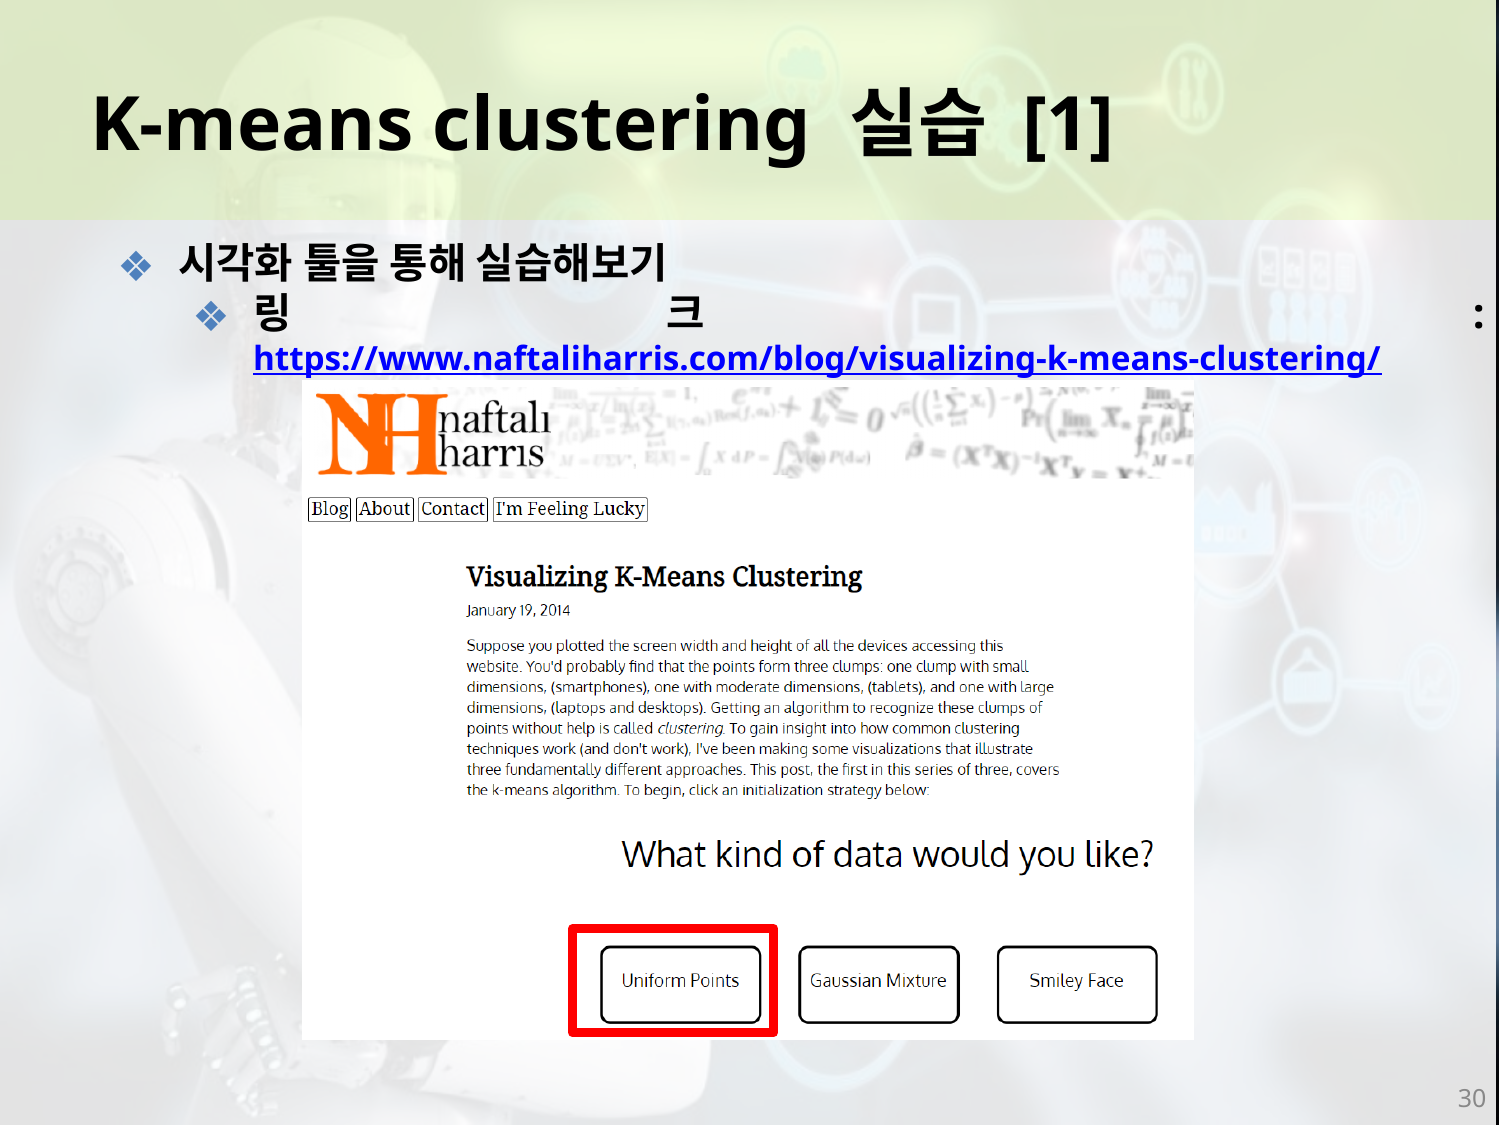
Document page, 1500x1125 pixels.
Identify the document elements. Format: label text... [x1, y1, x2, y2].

slide_number ‹#› [1189, 1074, 1500, 1125]
text_box K-means clustering 실습 [1] [75, 45, 1424, 197]
text_box [0, 0, 1496, 220]
text_box 시각화 툴을 통해 실습해보기 링크 : https://www.naftaliharris.com/blog/visualizing-k-means-clustering/ [102, 229, 1500, 390]
picture [301, 380, 1195, 1040]
